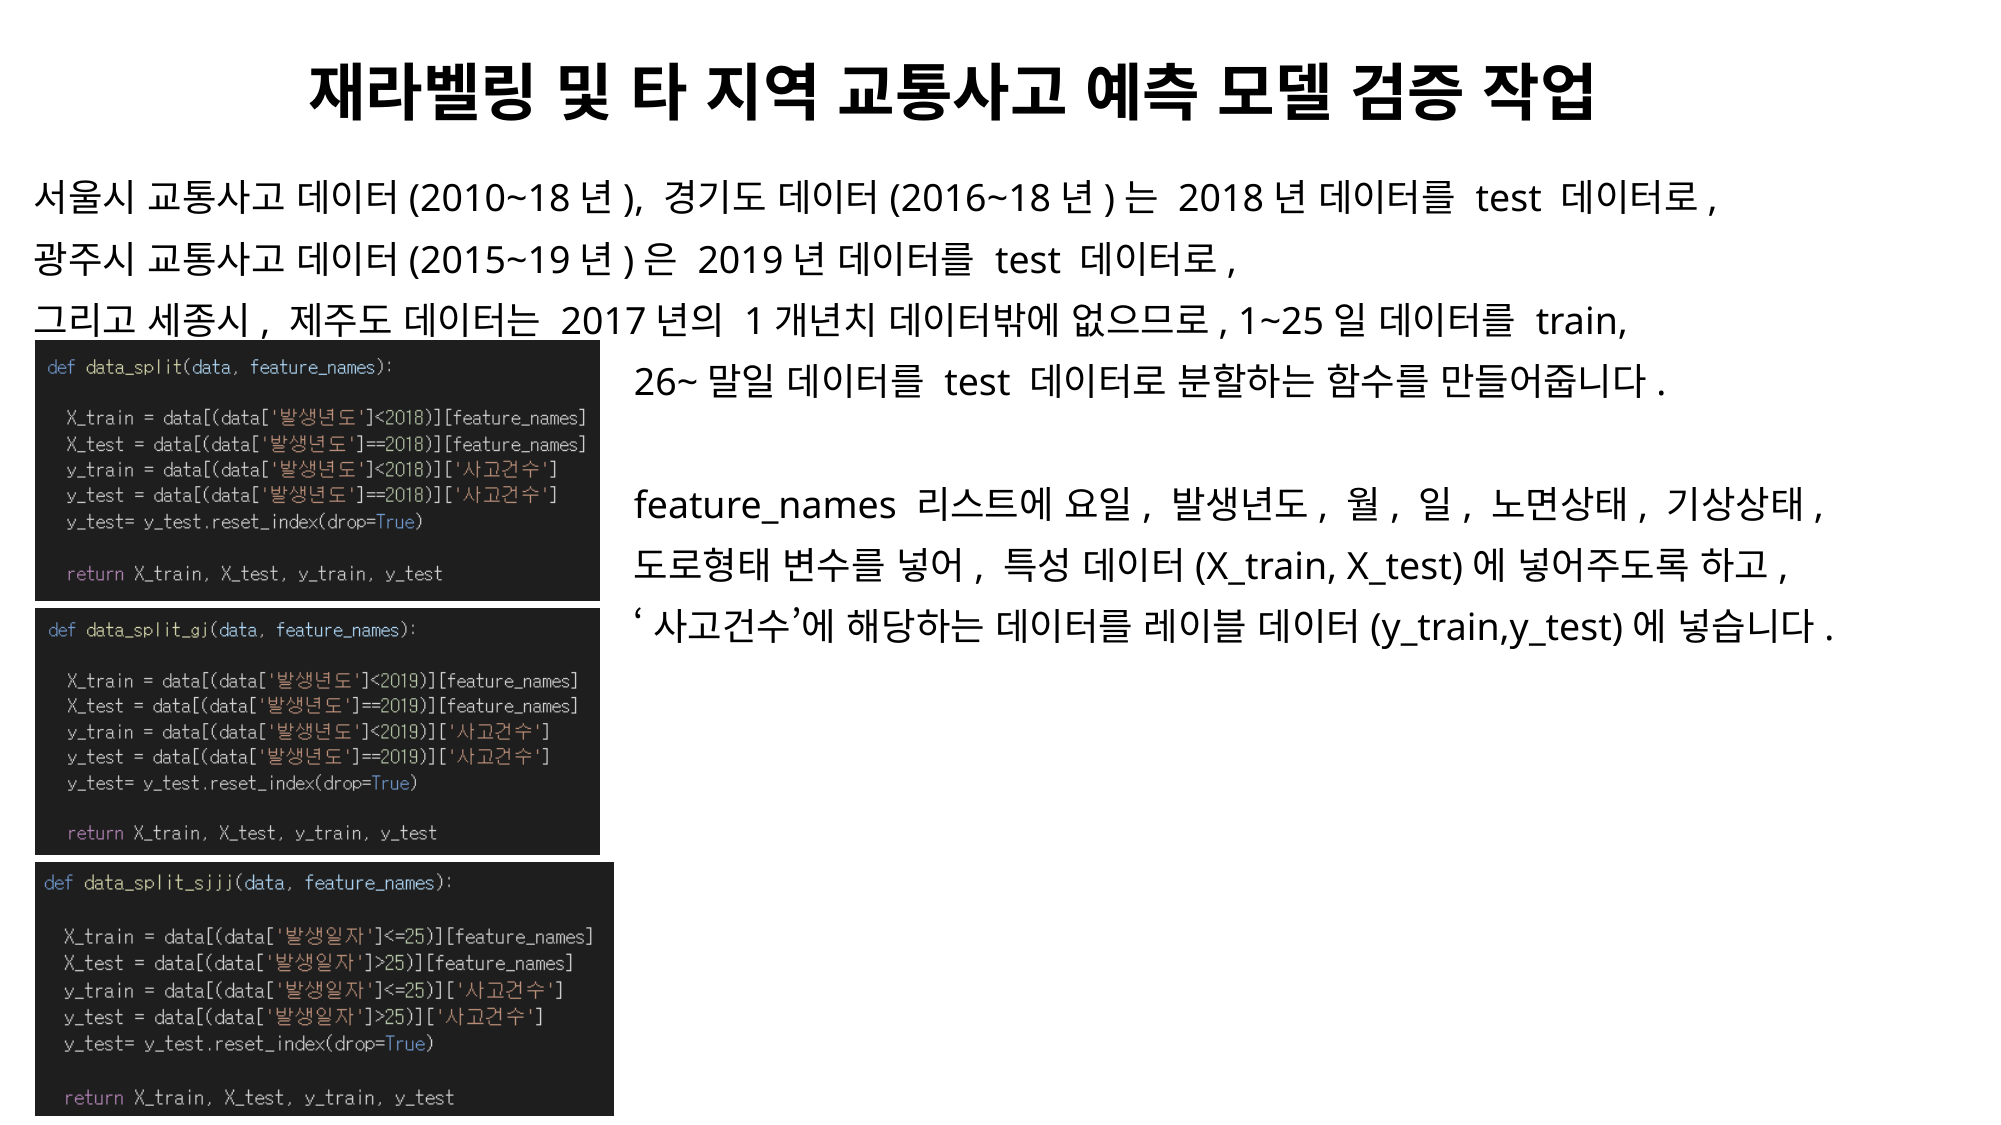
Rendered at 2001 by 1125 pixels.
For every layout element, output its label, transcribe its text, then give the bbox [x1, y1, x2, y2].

picture [35, 608, 600, 856]
picture [35, 862, 614, 1116]
subtitle 서울시 교통사고 데이터(2010~18년), 경기도 데이터(2016~18년)는 2018년 데이터를 test 데이터로, 광주시 교통사고 데이터(2015~19년)은 2019년 데이터를 test 데이터로, 그리고 세종시, 제주도 데이터는 2017년의 1개년치 데이터밖에 없으므로, 1~25일 데이터를 train, 26~말일 데이터를 test 데이터로 분할하는 함수를 만들어줍니다. feature_names 리스트에 요일, 발생년도, 월, 일, 노면상태, 기상상태, 도로형태 변수를 넣어, 특성 데이터(X_train, X_test)에 넣어주도록 하고, ‘사고건수’에 해당하는 데이터를 레이블 데이터(y_train,y_test)에 넣습니다. [19, 171, 1872, 914]
text_box 재라벨링 및 타 지역 교통사고 예측 모델 검증 작업 [0, 0, 1924, 137]
picture [35, 340, 600, 602]
